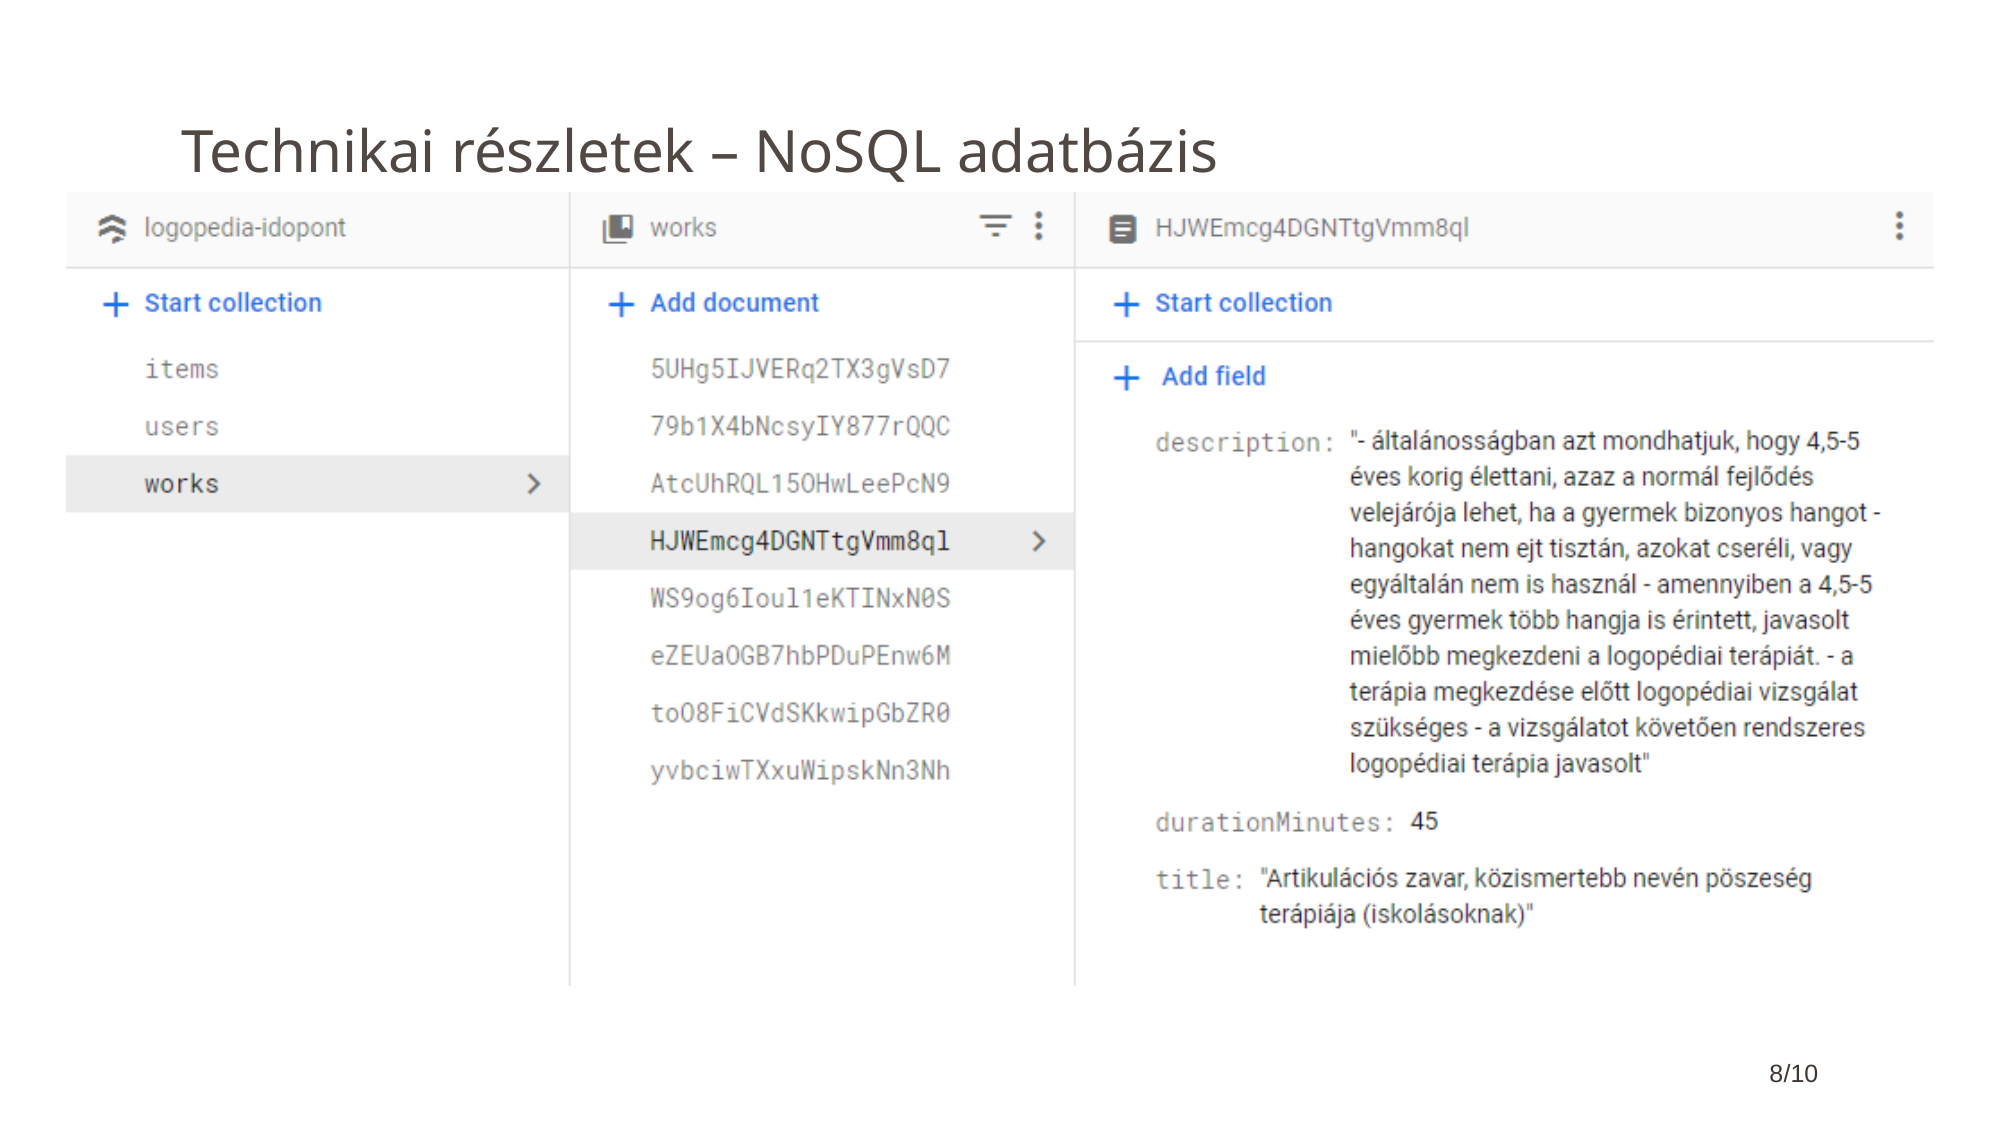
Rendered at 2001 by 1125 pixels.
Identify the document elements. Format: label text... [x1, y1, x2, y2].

title Technikai részletek – NoSQL adatbázis [181, 12, 1819, 190]
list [66, 192, 1934, 986]
slide_number 8/10 [1518, 1042, 1819, 1103]
